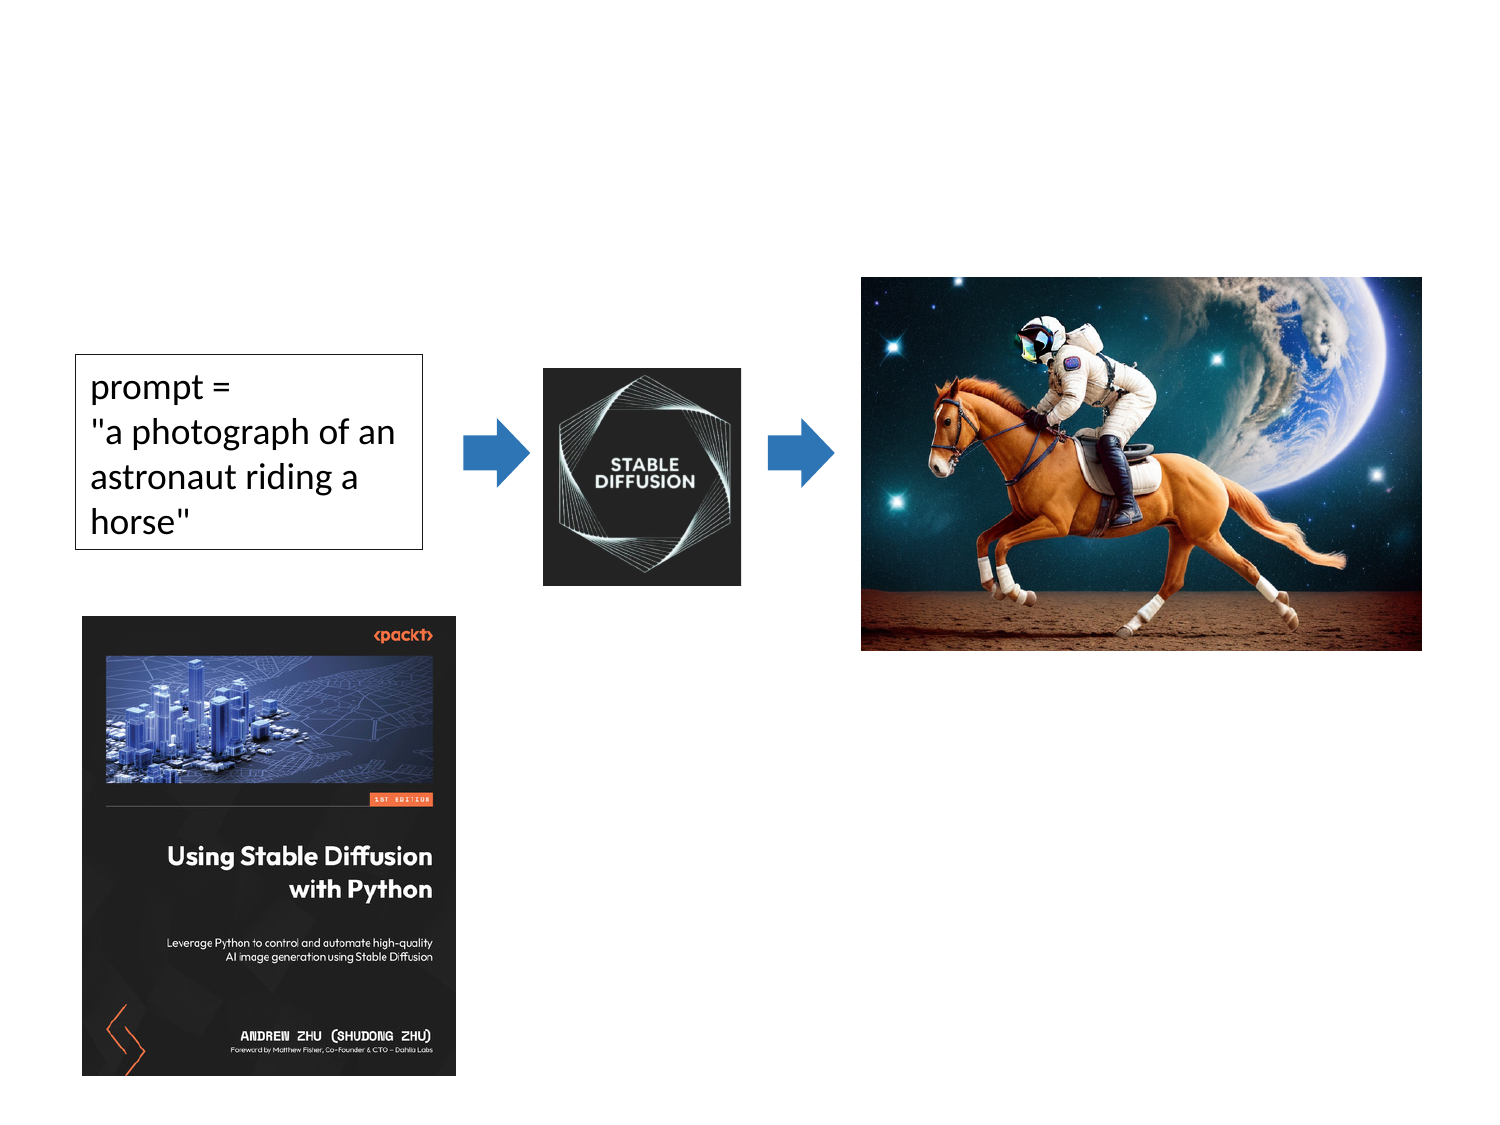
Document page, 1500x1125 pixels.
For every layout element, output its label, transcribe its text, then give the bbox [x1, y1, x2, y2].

text_box [462, 415, 532, 491]
picture [543, 368, 742, 587]
text_box [766, 415, 837, 491]
text_box prompt = "a photograph of an astronaut riding a horse" [75, 354, 423, 550]
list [861, 277, 1422, 651]
picture [82, 616, 456, 1076]
